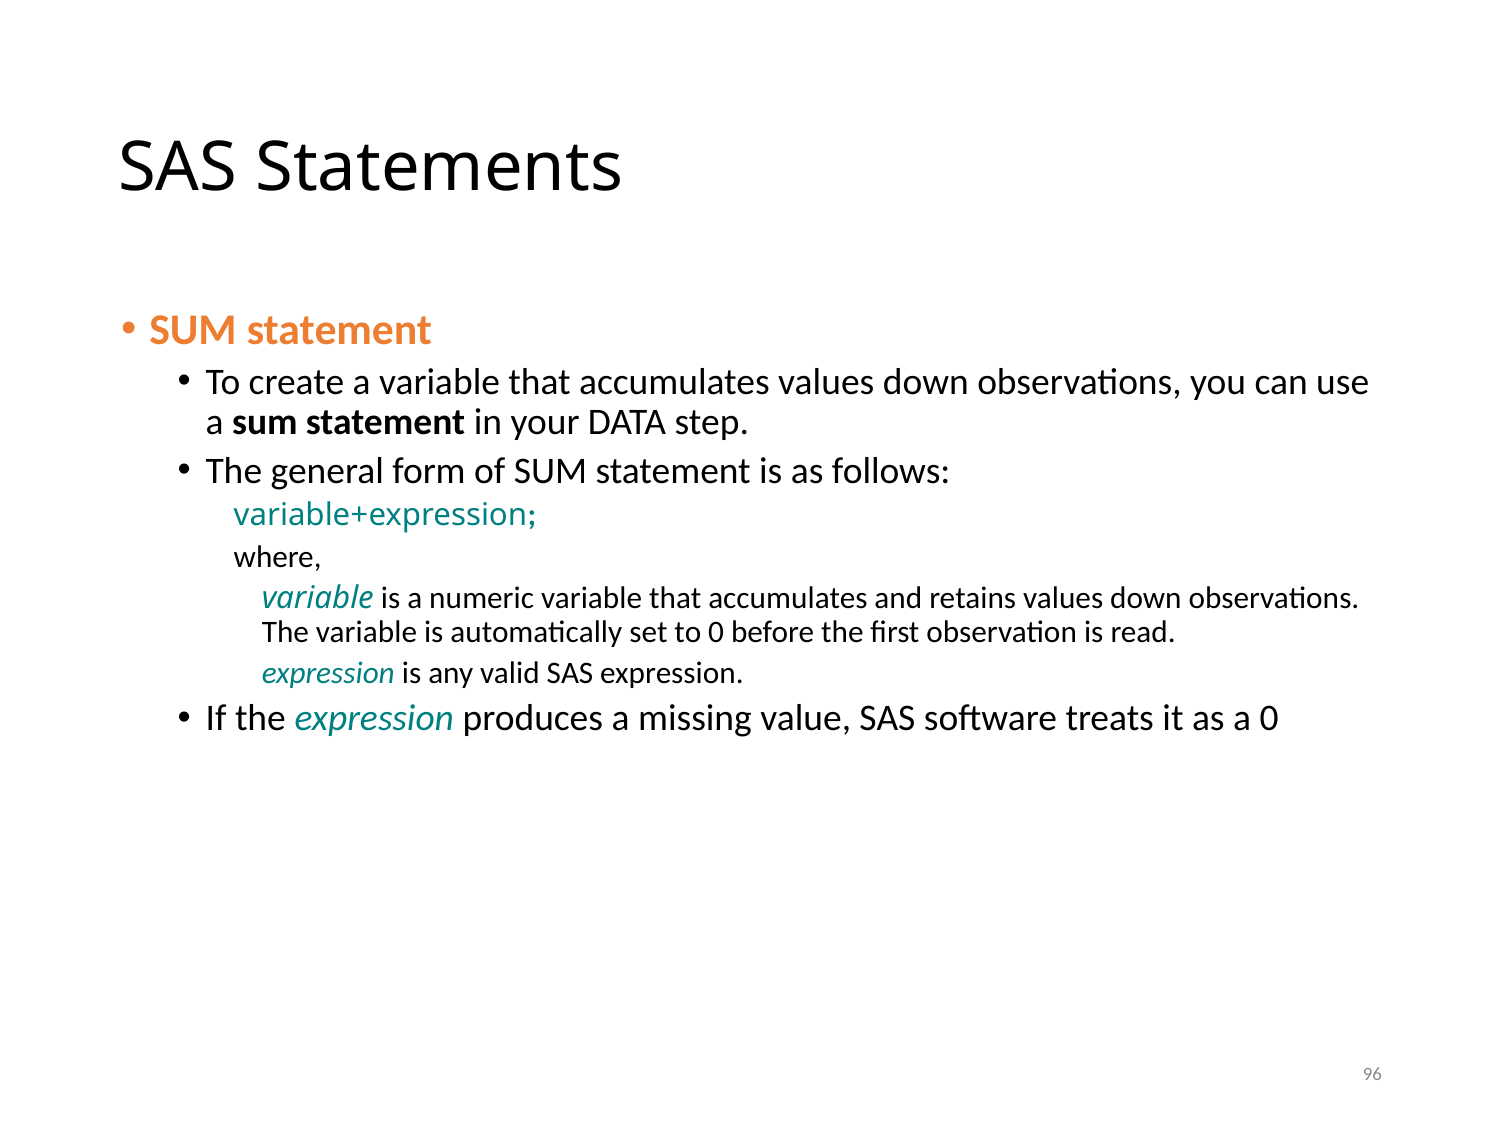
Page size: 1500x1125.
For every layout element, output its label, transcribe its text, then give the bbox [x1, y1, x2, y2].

slide_number 96 [1059, 1042, 1397, 1103]
title SAS Statements [103, 59, 1397, 278]
list SUM statement To create a variable that accumulates values down observations, you can use a sum statement in your DATA step. The general form of SUM statement is as follows: variable+expression; where, variable is a numeric variable that accumulates and retains values down observations. The variable is automatically set to 0 before the first observation is read. expression is any valid SAS expression. If the expression produces a missing value, SAS software treats it as a 0 [106, 299, 1400, 1014]
